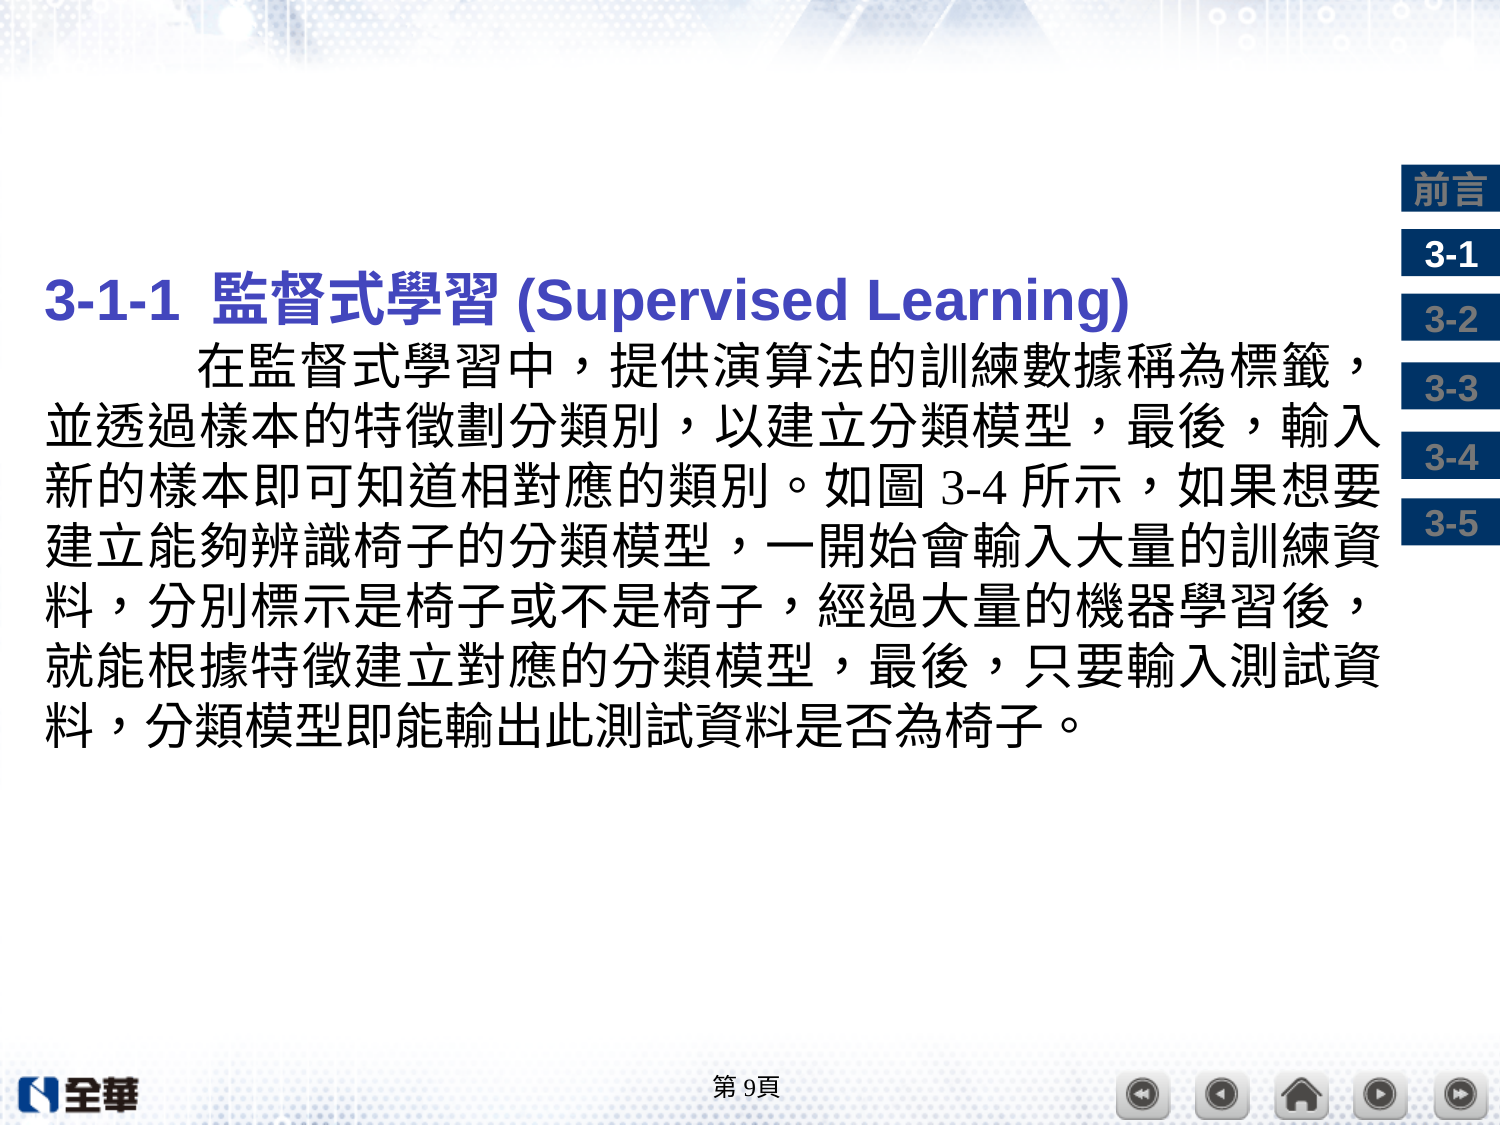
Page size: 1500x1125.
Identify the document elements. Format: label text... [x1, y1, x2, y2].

list 3-1-1 監督式學習(Supervised Learning) 在監督式學習中，提供演算法的訓練數據稱為標籤，並透過樣本的特徵劃分類別，以建立分類模型，最後，輸入新的樣本即可知道相對應的類別。如圖3-4所示，如果想要建立能夠辨識椅子的分類模型，一開始會輸入大量的訓練資料，分別標示是椅子或不是椅子，經過大量的機器學習後，就能根據特徵建立對應的分類模型，最後，只要輸入測試資料，分類模型即能輸出此測試資料是否為椅子。 [29, 219, 1399, 1048]
picture [0, 0, 1500, 1125]
